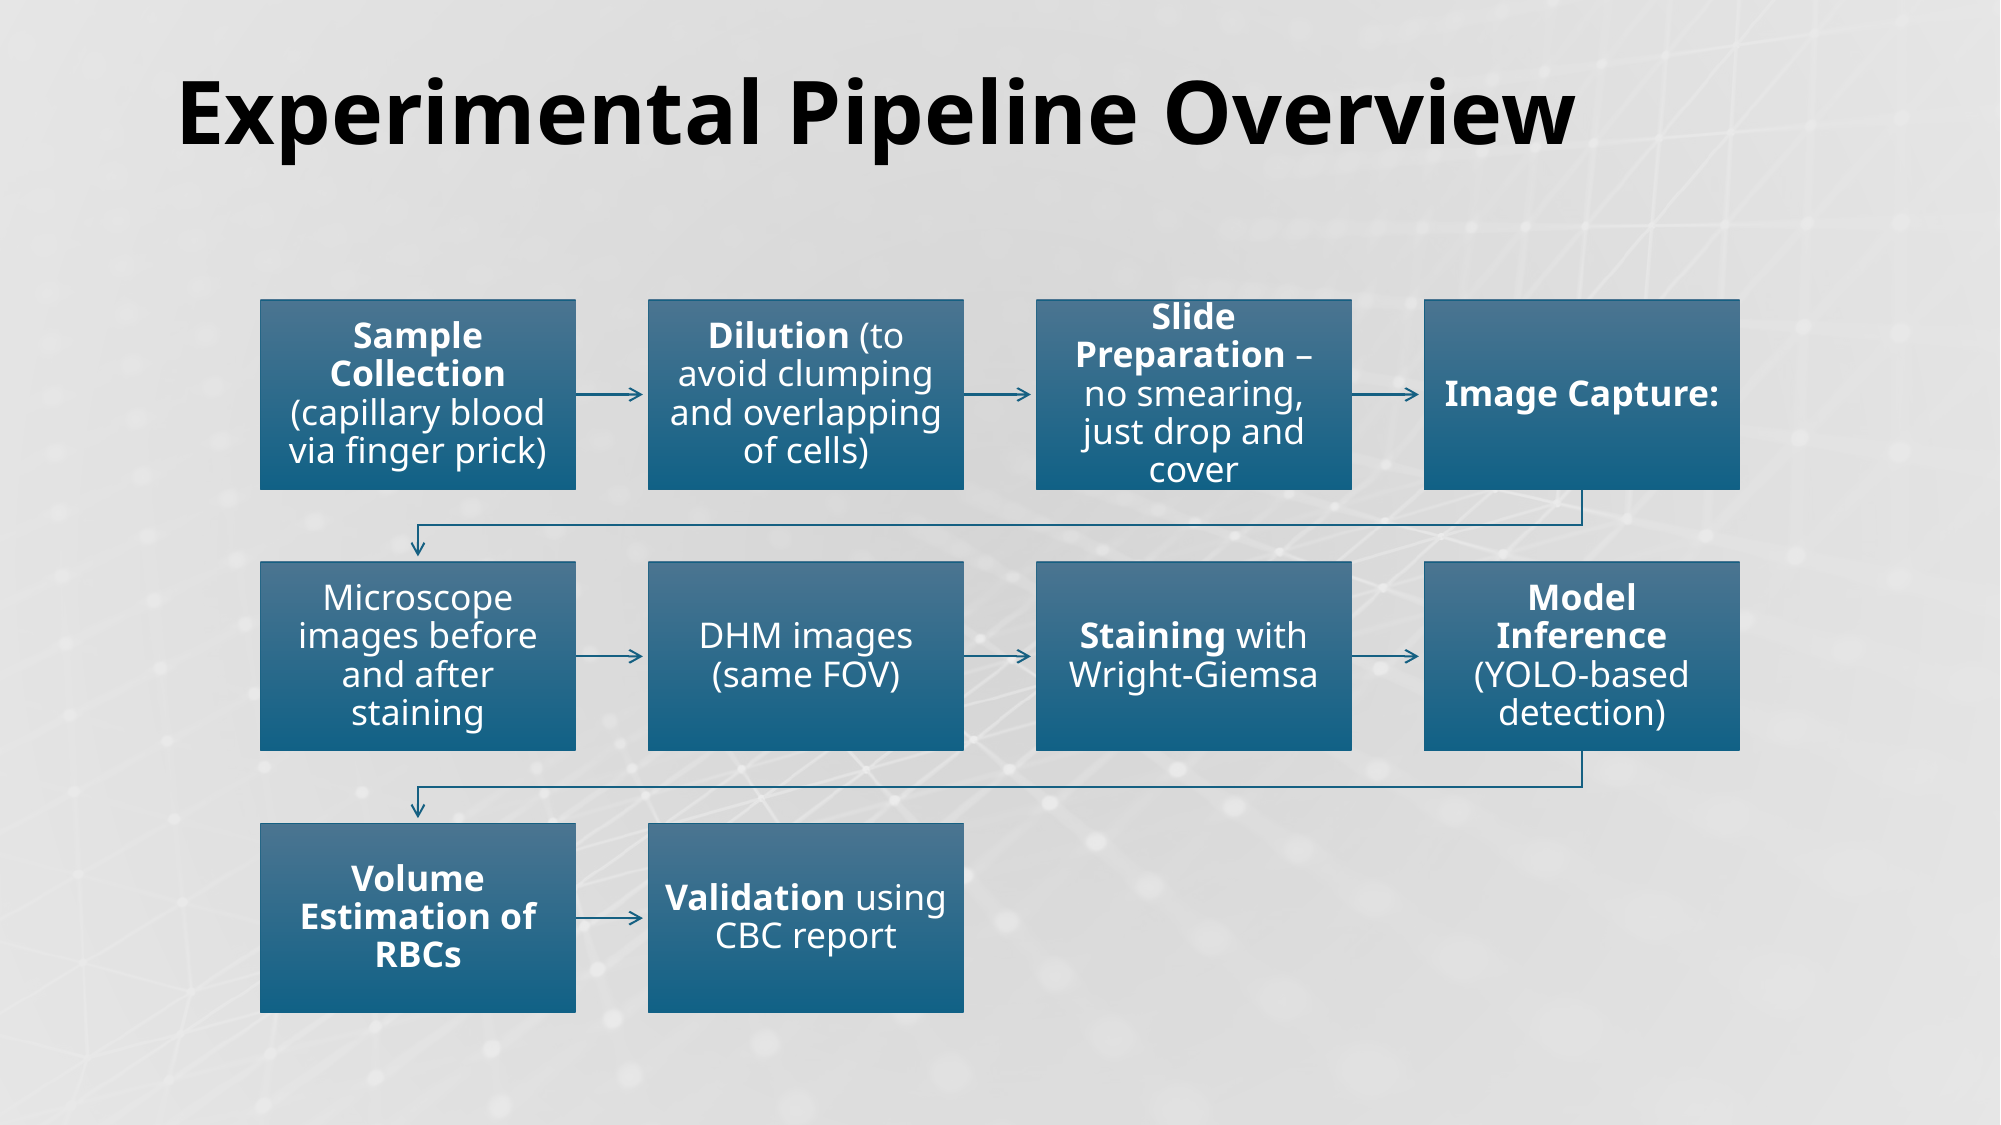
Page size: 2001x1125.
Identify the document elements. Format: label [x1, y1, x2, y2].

list [136, 298, 1863, 1014]
picture [0, 0, 2000, 1125]
